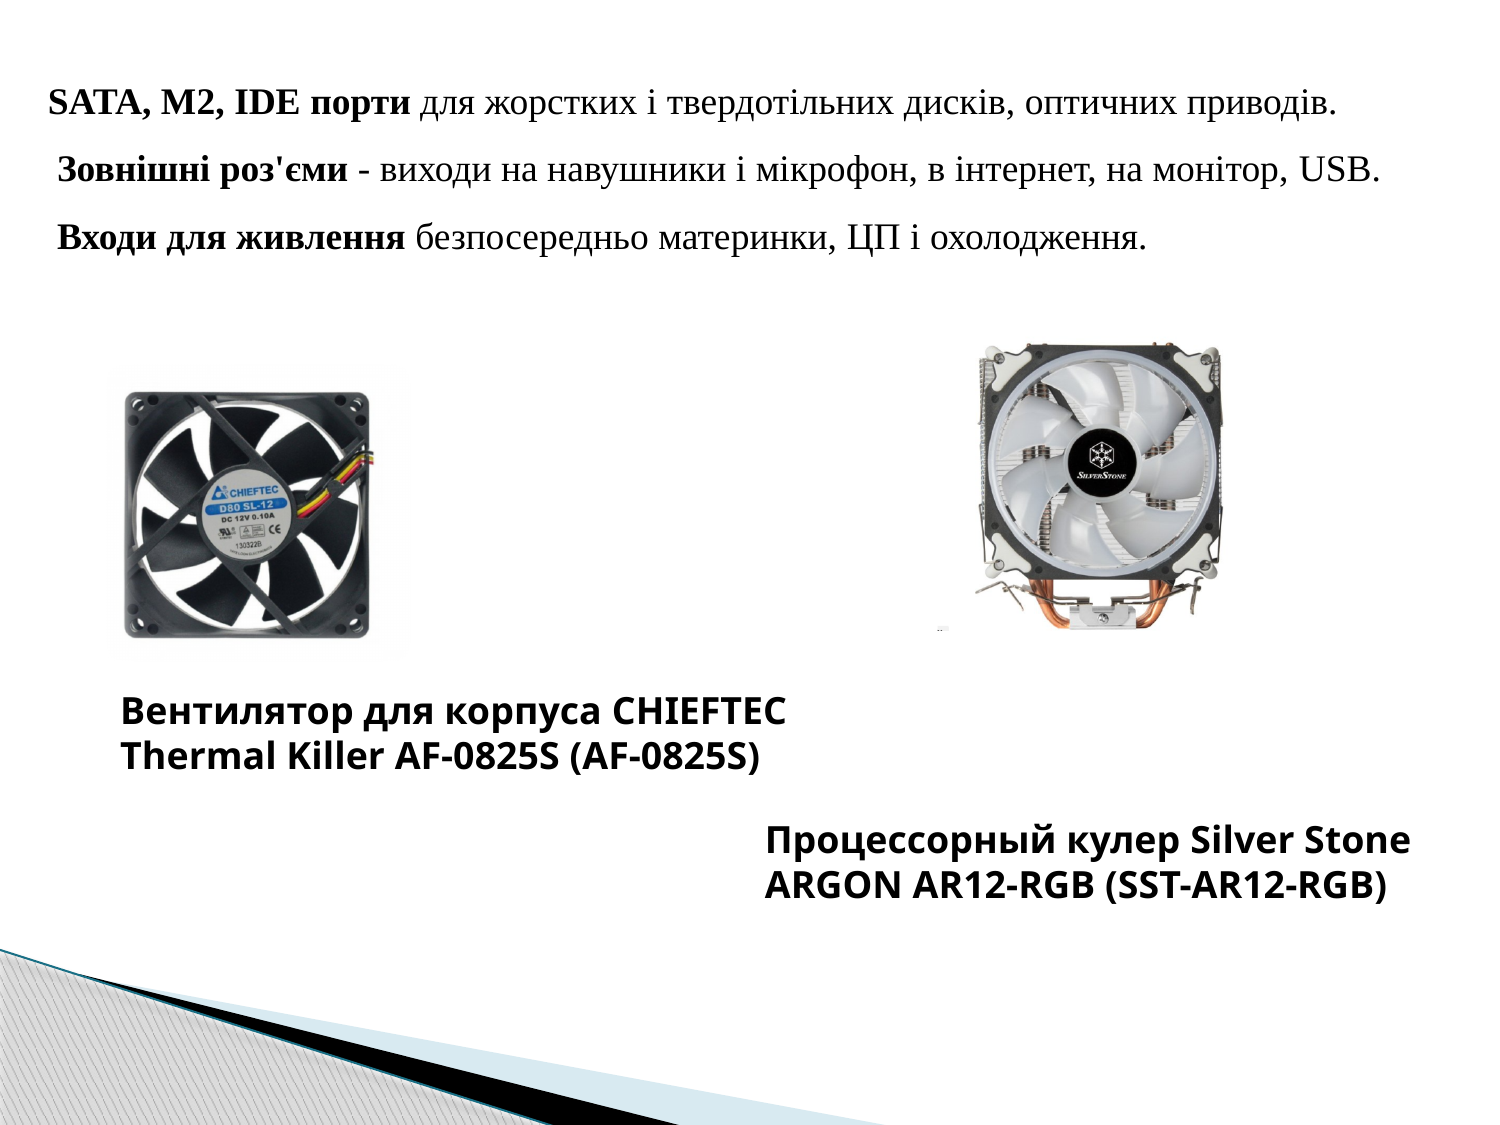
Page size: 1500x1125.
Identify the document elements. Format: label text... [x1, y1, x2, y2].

text_box SATA, M2, IDE порти для жорстких і твердотільних дисків, оптичних приводів. Зовнішні роз'єми - виходи на навушники і мікрофон, в інтернет, на монітор, USB. Входи для живлення безпосередньо материнки, ЦП і охолодження. [23, 46, 1418, 265]
text_box Вентилятор для корпуса CHIEFTEC Thermal Killer AF-0825S (AF-0825S) [105, 679, 856, 785]
picture [937, 327, 1251, 631]
text_box Процессорный кулер Silver Stone ARGON AR12-RGB (SST-AR12-RGB) [749, 808, 1500, 914]
picture [105, 362, 412, 662]
